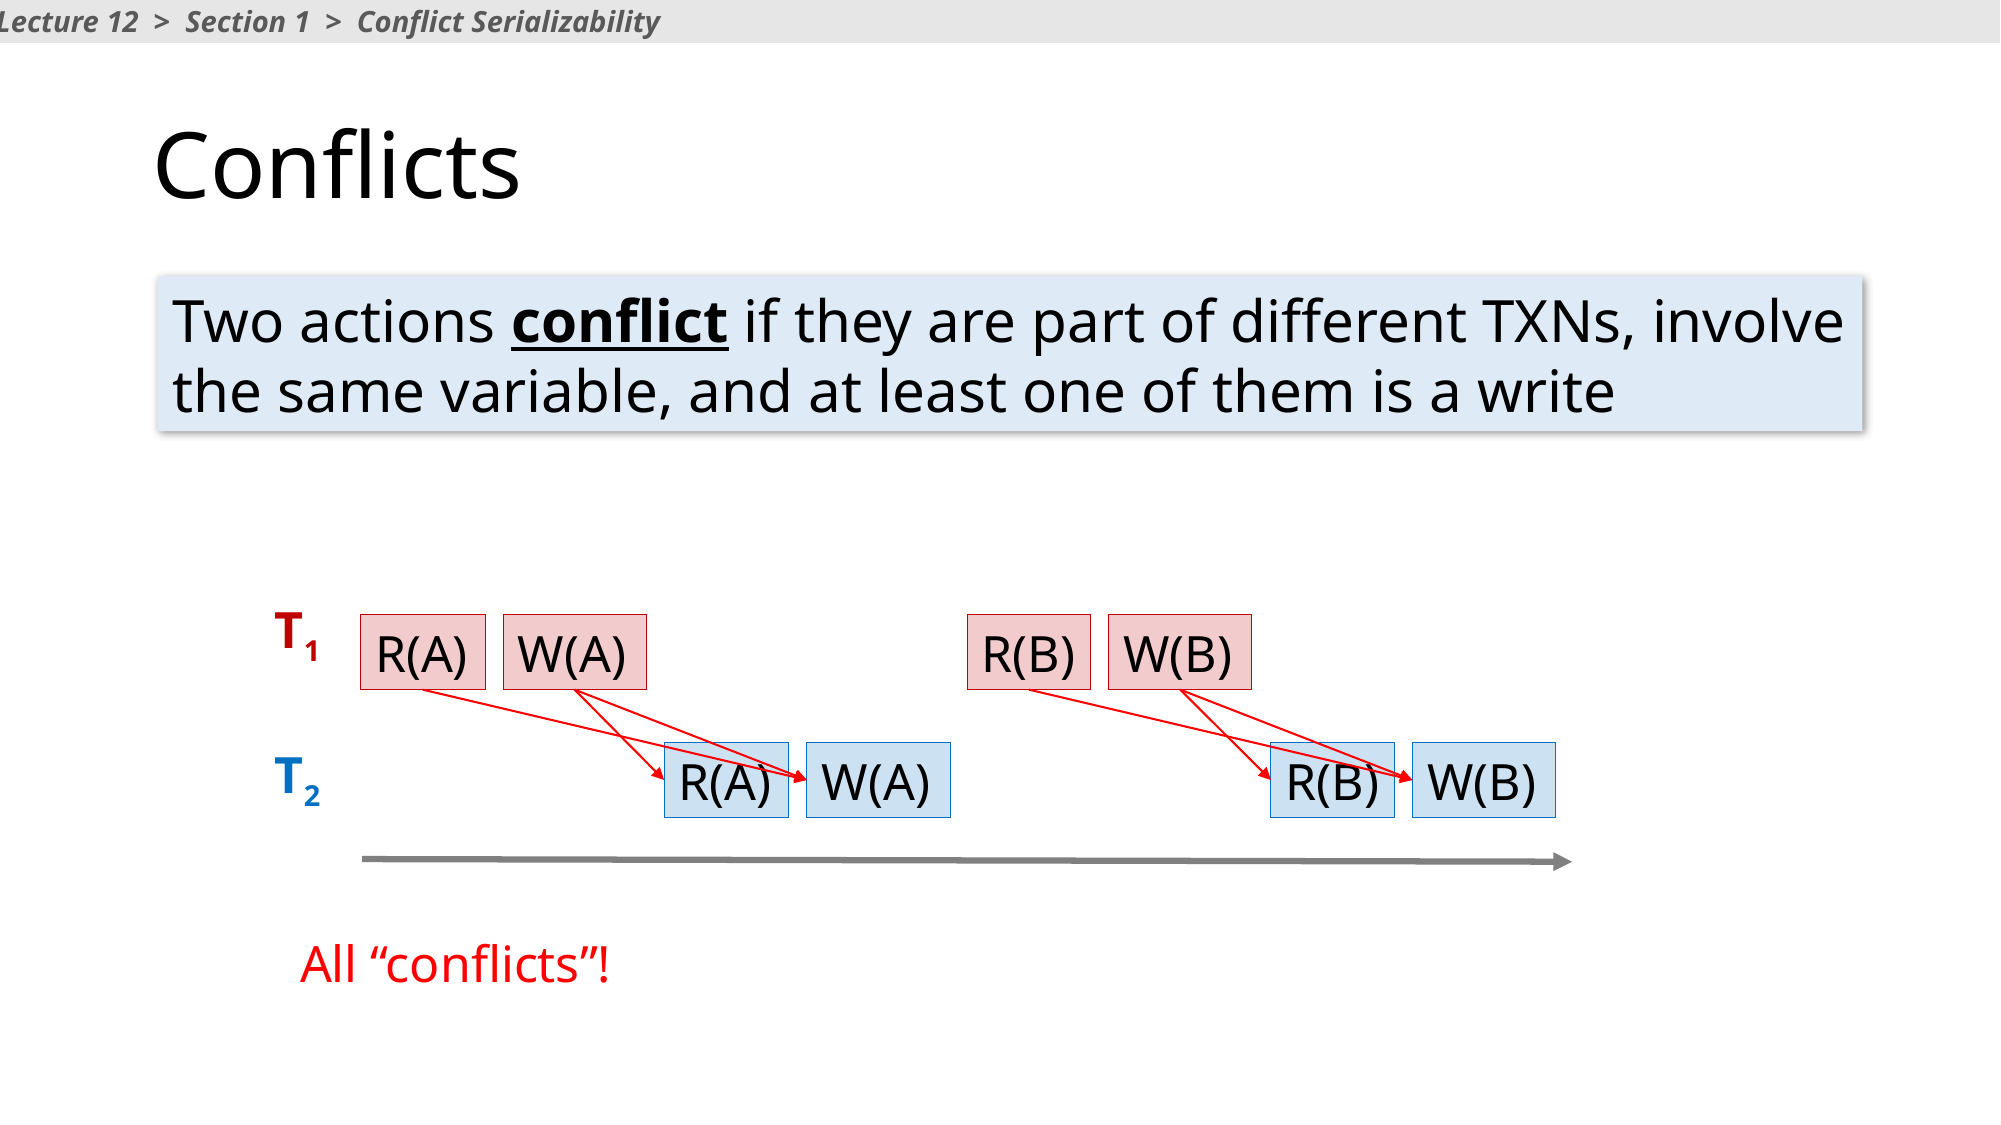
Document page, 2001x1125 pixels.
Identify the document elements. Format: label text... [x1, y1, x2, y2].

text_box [261, 591, 1573, 862]
title Conflicts [137, 59, 1863, 278]
text_box All “conflicts”! [285, 924, 627, 1000]
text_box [422, 690, 574, 781]
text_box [1180, 690, 1413, 781]
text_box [574, 690, 807, 781]
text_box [1028, 690, 1180, 781]
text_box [0, 0, 2000, 47]
text_box Two actions conflict if they are part of different TXNs, involve the same variable, and at least one of them is a write [157, 276, 1863, 432]
